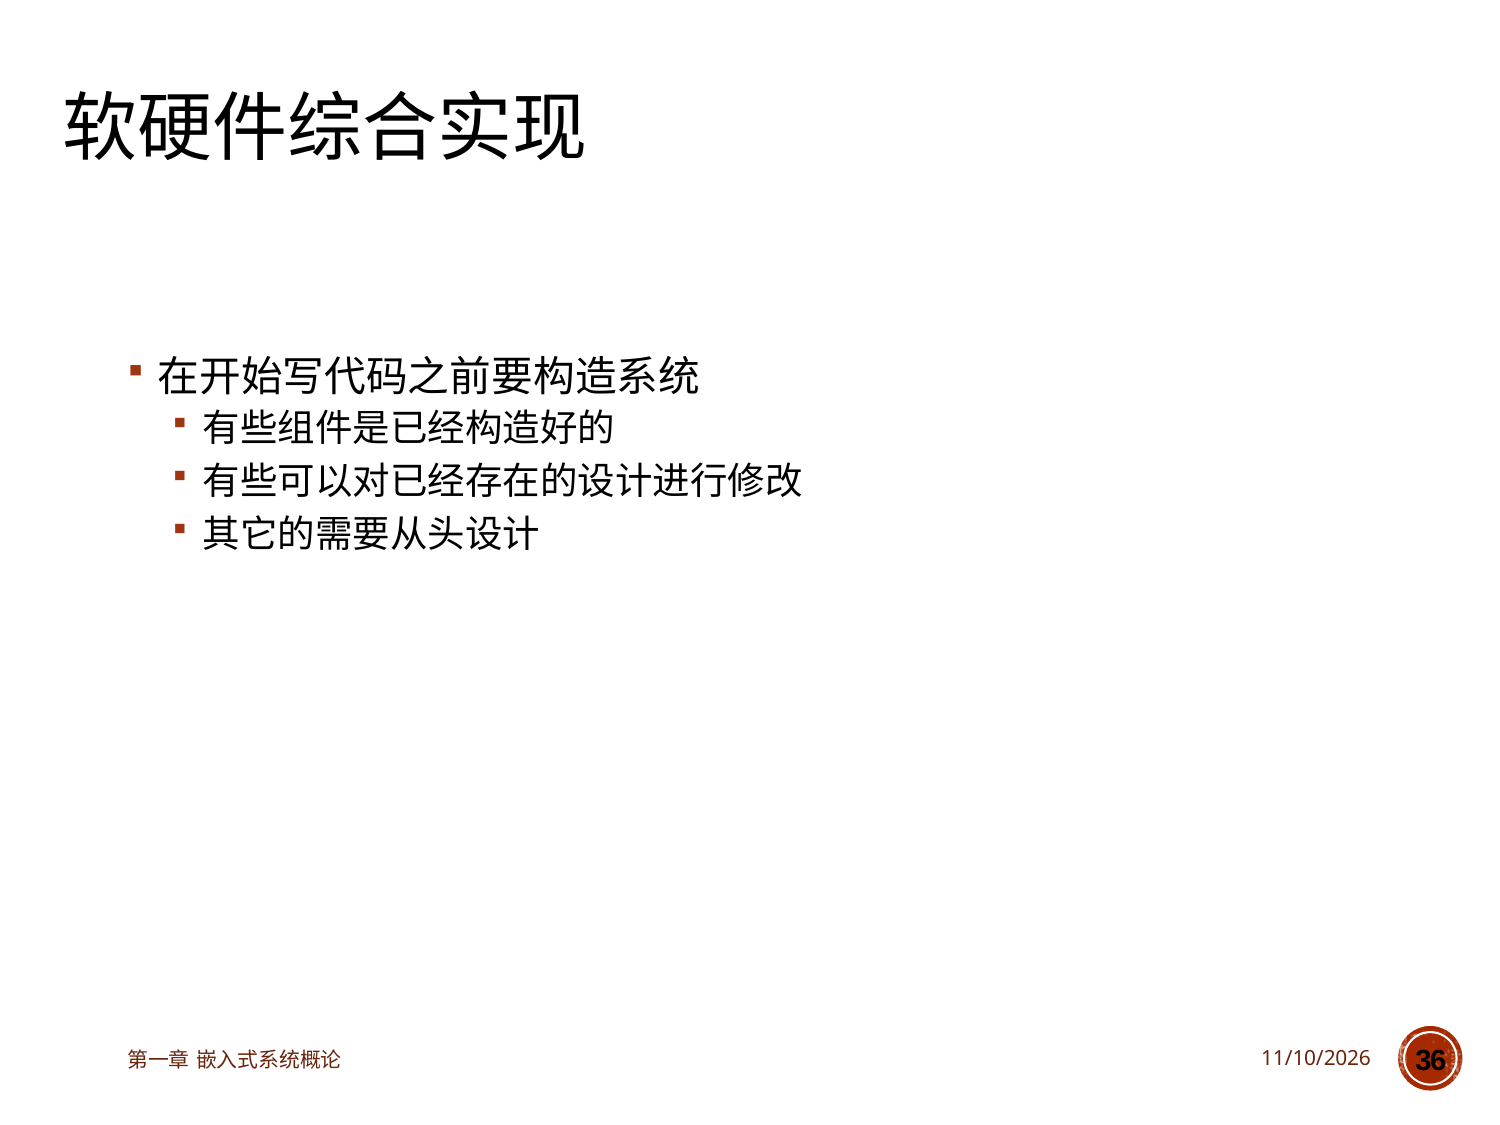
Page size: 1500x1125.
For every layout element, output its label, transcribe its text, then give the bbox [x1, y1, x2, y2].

slide_number 36 [1391, 1028, 1471, 1089]
footer 第一章 嵌入式系统概论 [112, 1028, 891, 1089]
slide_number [982, 1028, 1386, 1089]
title 软硬件综合实现 [47, 46, 1471, 215]
list 在开始写代码之前要构造系统 有些组件是已经构造好的 有些可以对已经存在的设计进行修改 其它的需要从头设计 [112, 348, 1388, 1013]
